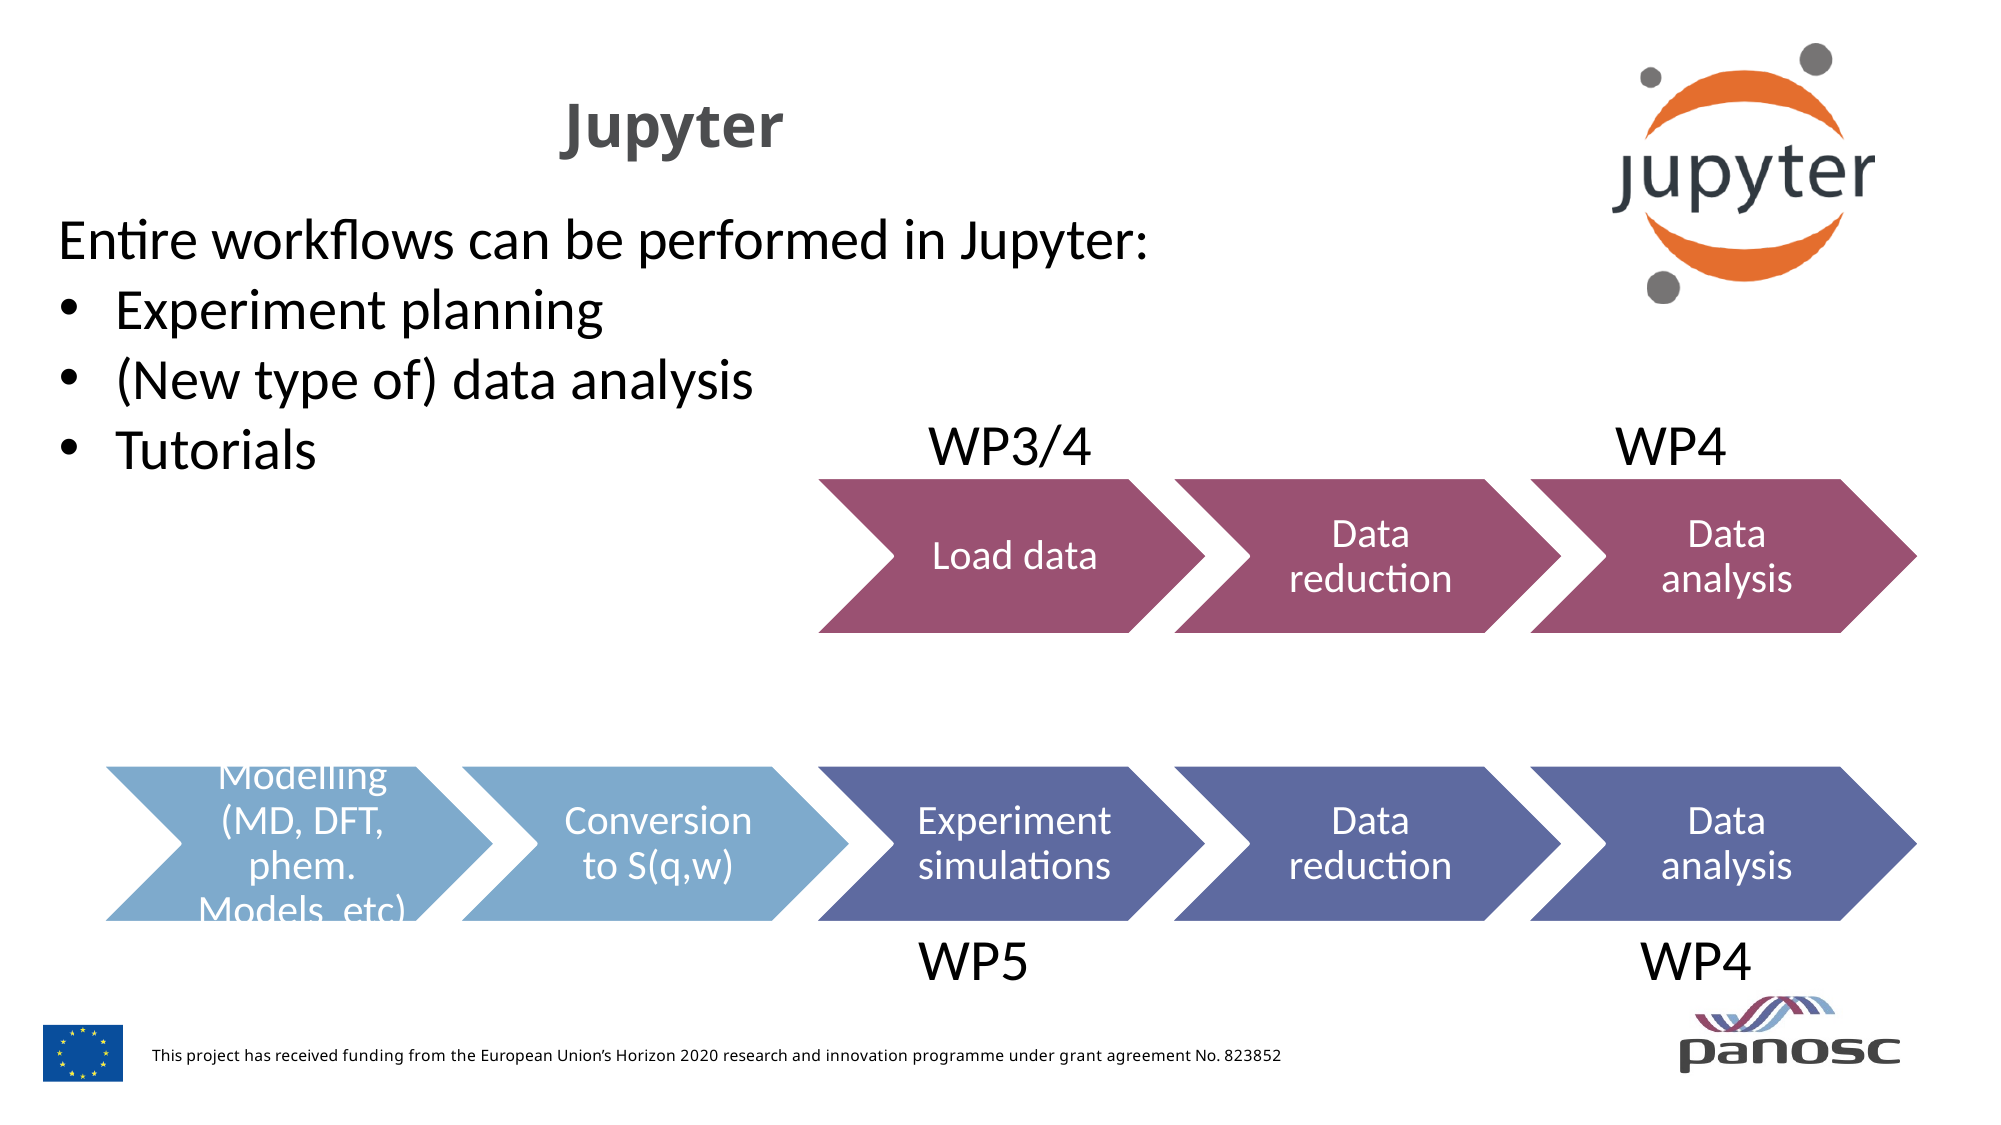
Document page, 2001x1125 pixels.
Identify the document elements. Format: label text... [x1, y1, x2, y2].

picture [1, 947, 1999, 1125]
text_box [812, 399, 1921, 713]
text_box Entire workflows can be performed in Jupyter: Experiment planning (New type of) data analysis Tutorials [44, 194, 1166, 489]
picture [1611, 42, 1875, 304]
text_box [99, 687, 1922, 1001]
title Jupyter [75, 86, 1275, 160]
